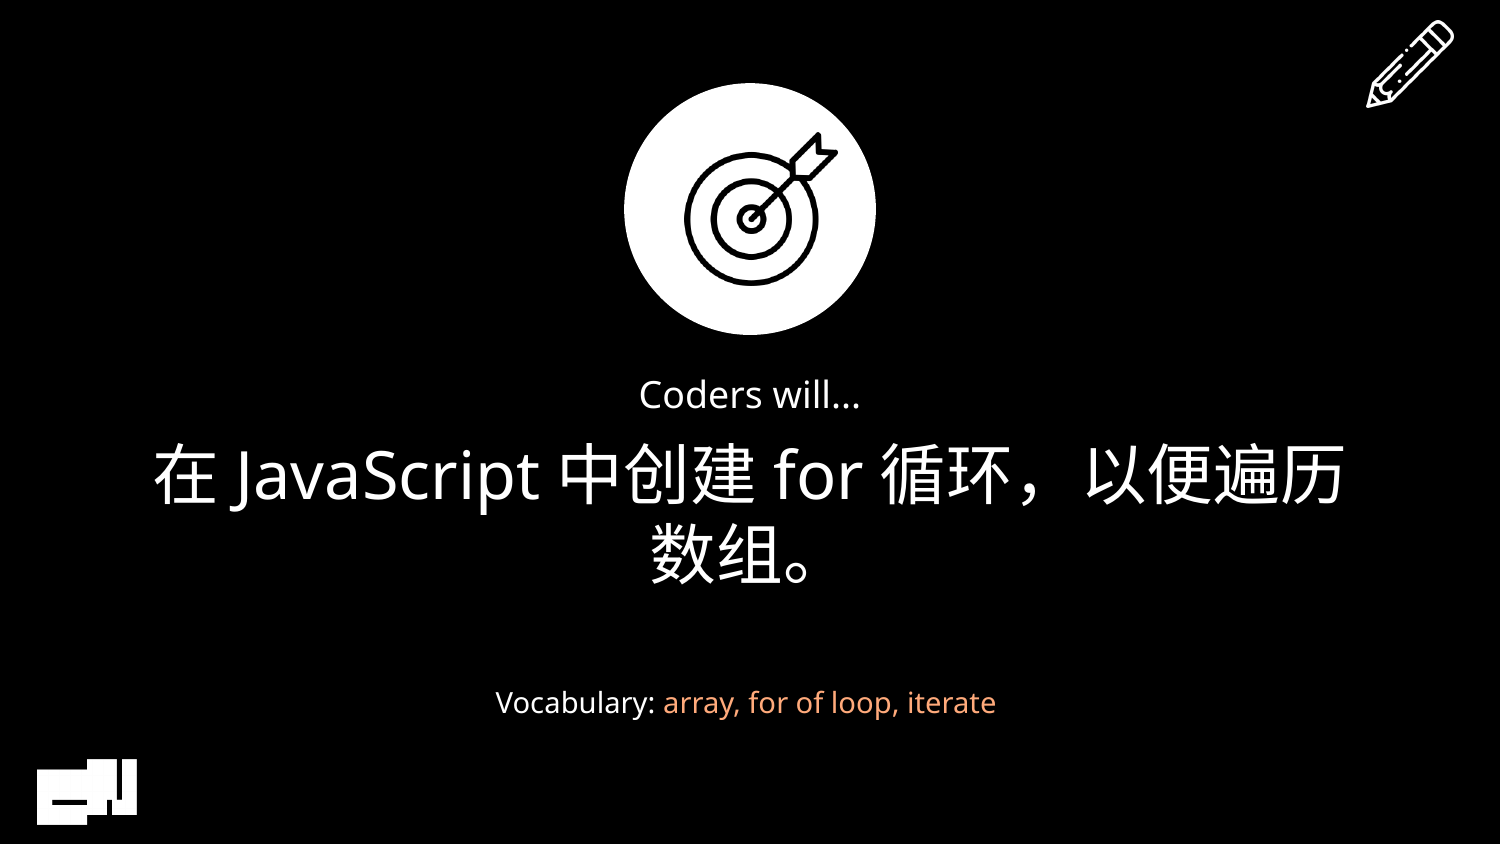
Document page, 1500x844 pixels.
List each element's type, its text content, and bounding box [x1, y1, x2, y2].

picture [1366, 20, 1454, 108]
subtitle Vocabulary: array, for of loop, iterate [341, 669, 1159, 735]
title 在JavaScript中创建for循环，以便遍历数组。 [137, 418, 1363, 587]
picture [684, 132, 838, 286]
picture [37, 759, 137, 825]
